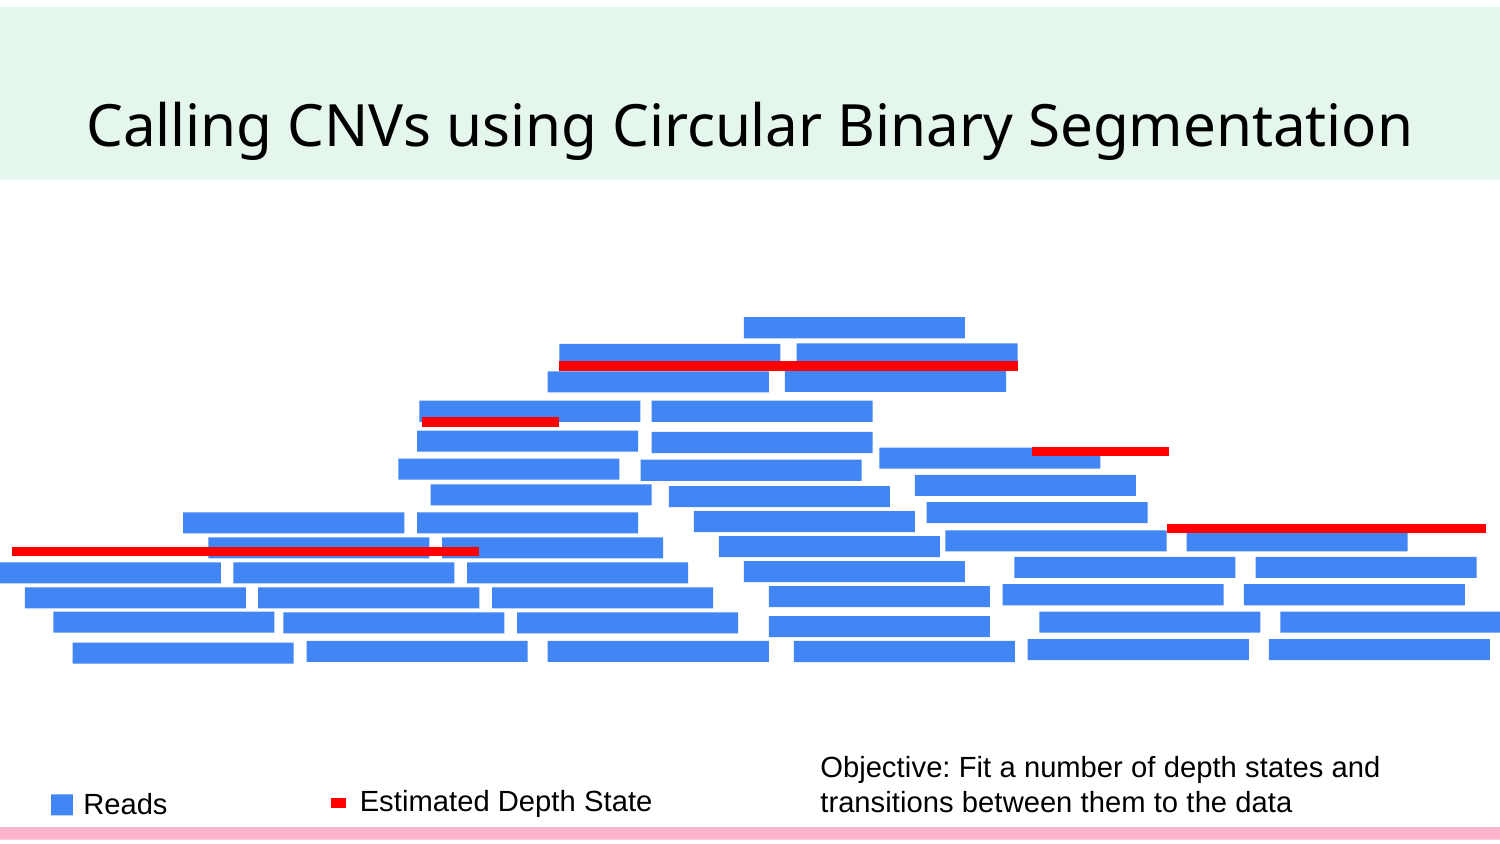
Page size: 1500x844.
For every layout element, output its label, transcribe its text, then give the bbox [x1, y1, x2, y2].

text_box [417, 399, 643, 424]
text_box [440, 535, 665, 560]
title Calling CNVs using Circular Binary Segmentation [51, 72, 1449, 167]
text_box [557, 342, 783, 367]
text_box [1253, 555, 1479, 580]
text_box [415, 510, 640, 536]
text_box [1267, 637, 1492, 662]
text_box [742, 315, 967, 340]
text_box [650, 399, 875, 424]
text_box [913, 473, 1138, 498]
text_box [51, 610, 276, 635]
text_box [1037, 610, 1263, 635]
text_box [546, 639, 771, 664]
text_box [23, 585, 248, 611]
text_box [71, 641, 296, 666]
text_box [667, 484, 892, 509]
text_box [925, 500, 1150, 525]
text_box [0, 560, 223, 586]
text_box [231, 560, 456, 586]
text_box [877, 446, 1103, 471]
text_box [650, 430, 875, 455]
text_box [1026, 637, 1251, 662]
text_box Reads [68, 777, 183, 828]
text_box [428, 482, 654, 507]
text_box [742, 559, 967, 584]
text_box [792, 639, 1017, 664]
text_box [767, 584, 992, 609]
text_box [415, 428, 640, 454]
text_box [490, 585, 715, 611]
text_box [943, 528, 1169, 554]
text_box [305, 639, 530, 664]
text_box [1242, 582, 1467, 607]
text_box [1001, 582, 1226, 607]
text_box [546, 369, 771, 394]
text_box [717, 534, 942, 559]
text_box Objective: Fit a number of depth states and transitions between them to the data [805, 740, 1471, 826]
text_box [767, 614, 992, 639]
text_box [49, 792, 68, 817]
text_box [181, 510, 406, 536]
text_box [794, 341, 1020, 366]
text_box [638, 458, 864, 483]
text_box [783, 375, 1008, 394]
text_box Estimated Depth State [345, 775, 668, 825]
text_box [206, 535, 431, 547]
text_box [281, 610, 506, 636]
text_box [1012, 555, 1238, 580]
text_box [1184, 537, 1410, 554]
text_box [256, 585, 481, 611]
text_box [515, 610, 740, 636]
text_box [396, 456, 621, 482]
text_box [692, 509, 917, 534]
text_box [1278, 610, 1500, 635]
text_box [465, 560, 690, 586]
